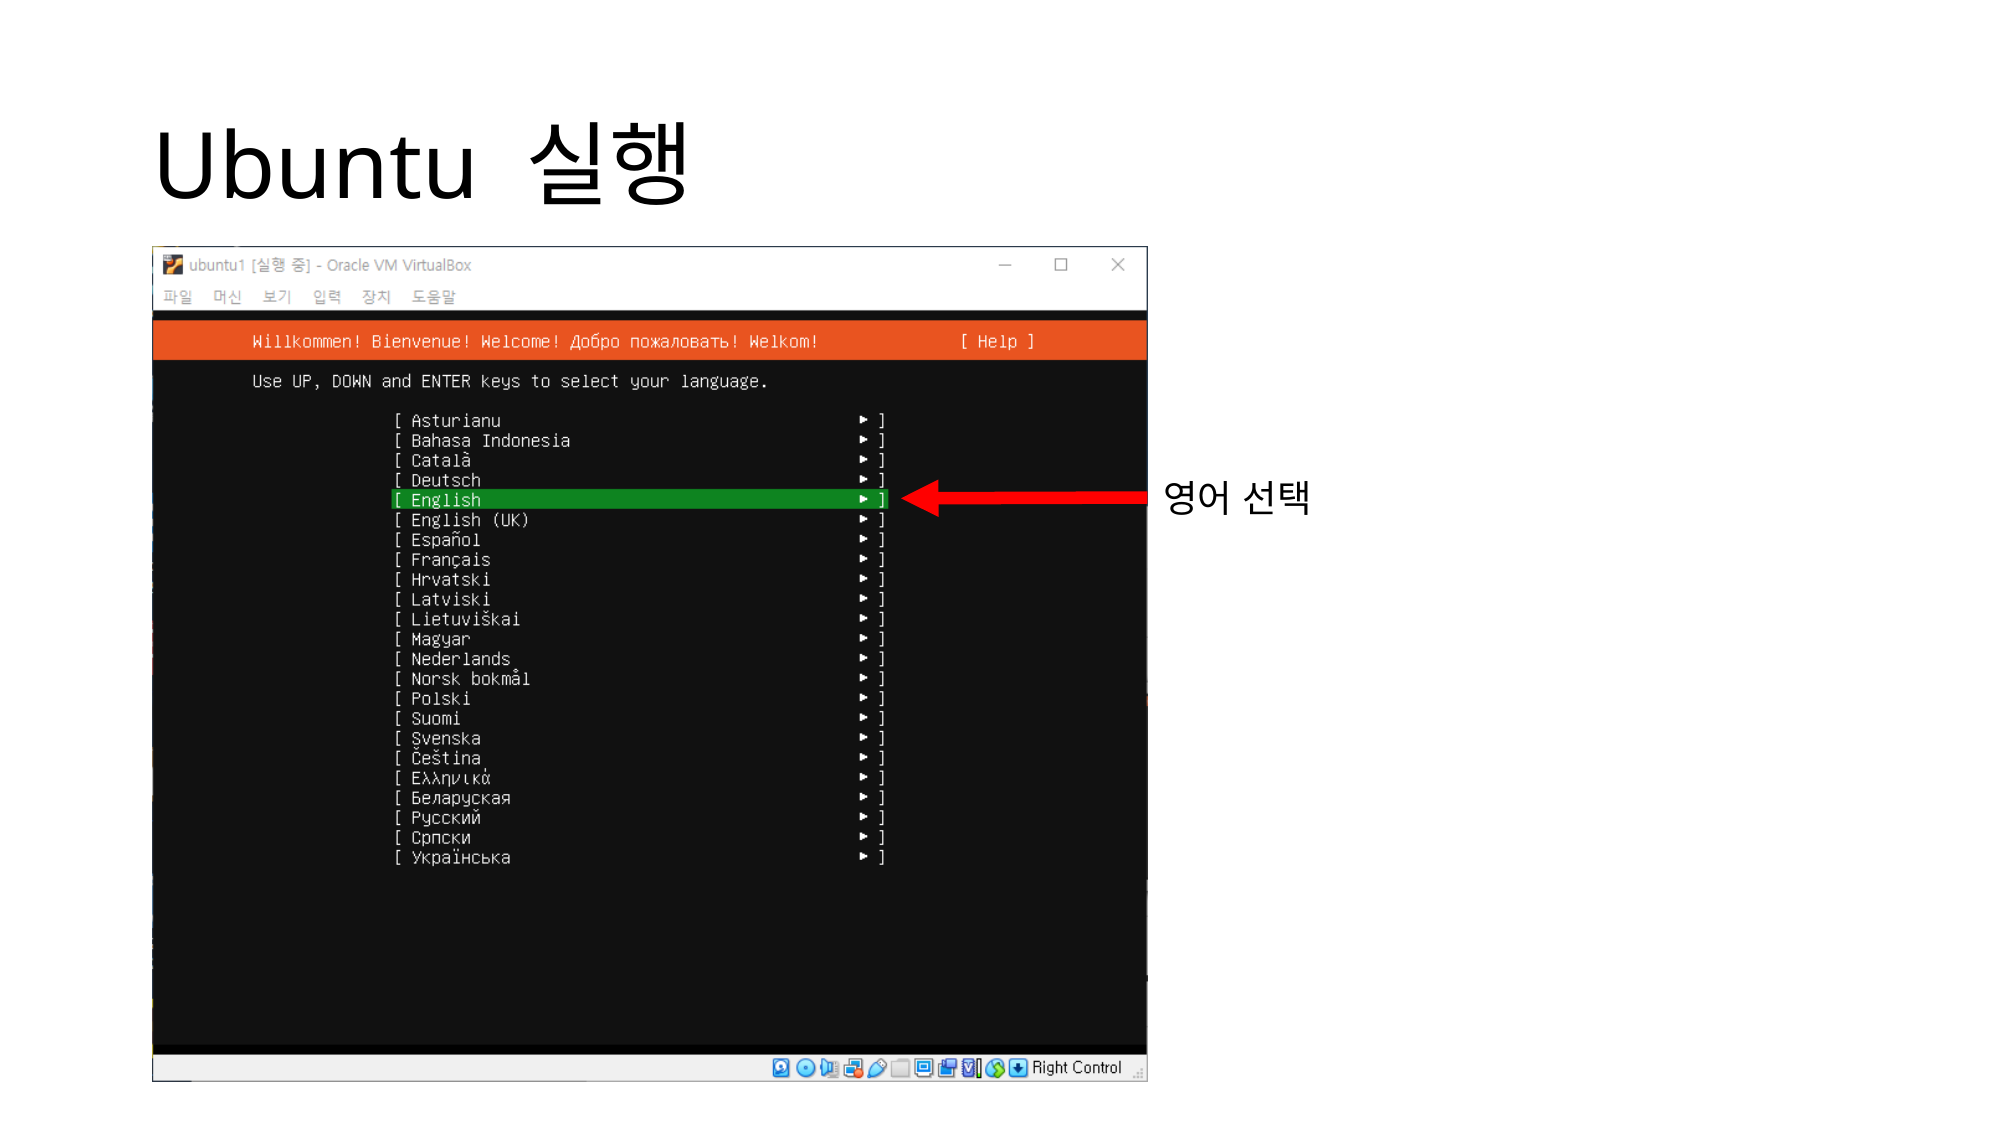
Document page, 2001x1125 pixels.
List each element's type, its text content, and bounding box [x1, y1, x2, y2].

text_box 영어 선택 [1148, 467, 1584, 527]
title Ubuntu 실행 [137, 59, 1863, 278]
picture [152, 246, 1148, 1082]
